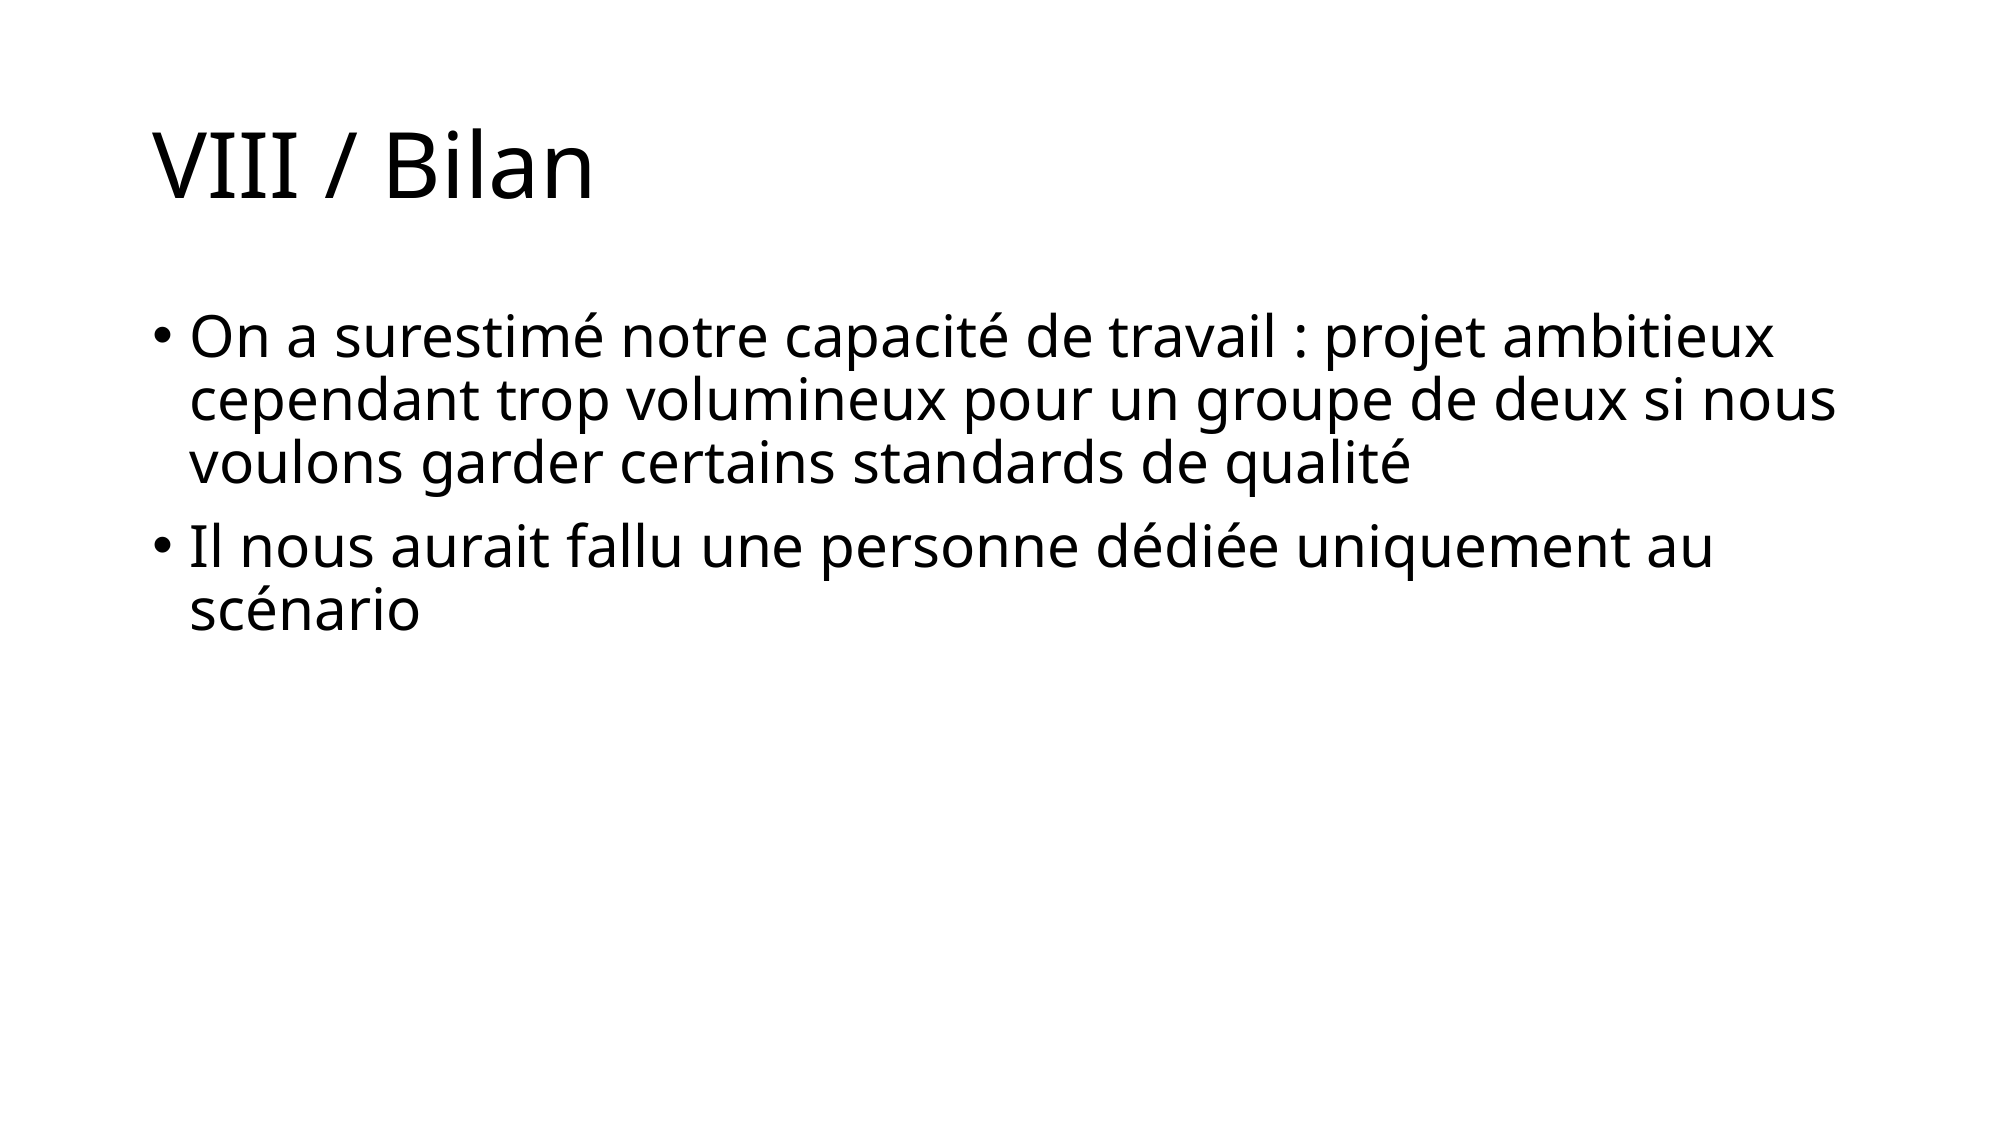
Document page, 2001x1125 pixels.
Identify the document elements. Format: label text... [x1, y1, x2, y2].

title VIII / Bilan [137, 59, 1863, 278]
list On a surestimé notre capacité de travail : projet ambitieux cependant trop volumineux pour un groupe de deux si nous voulons garder certains standards de qualité Il nous aurait fallu une personne dédiée uniquement au scénario [137, 299, 1863, 1014]
